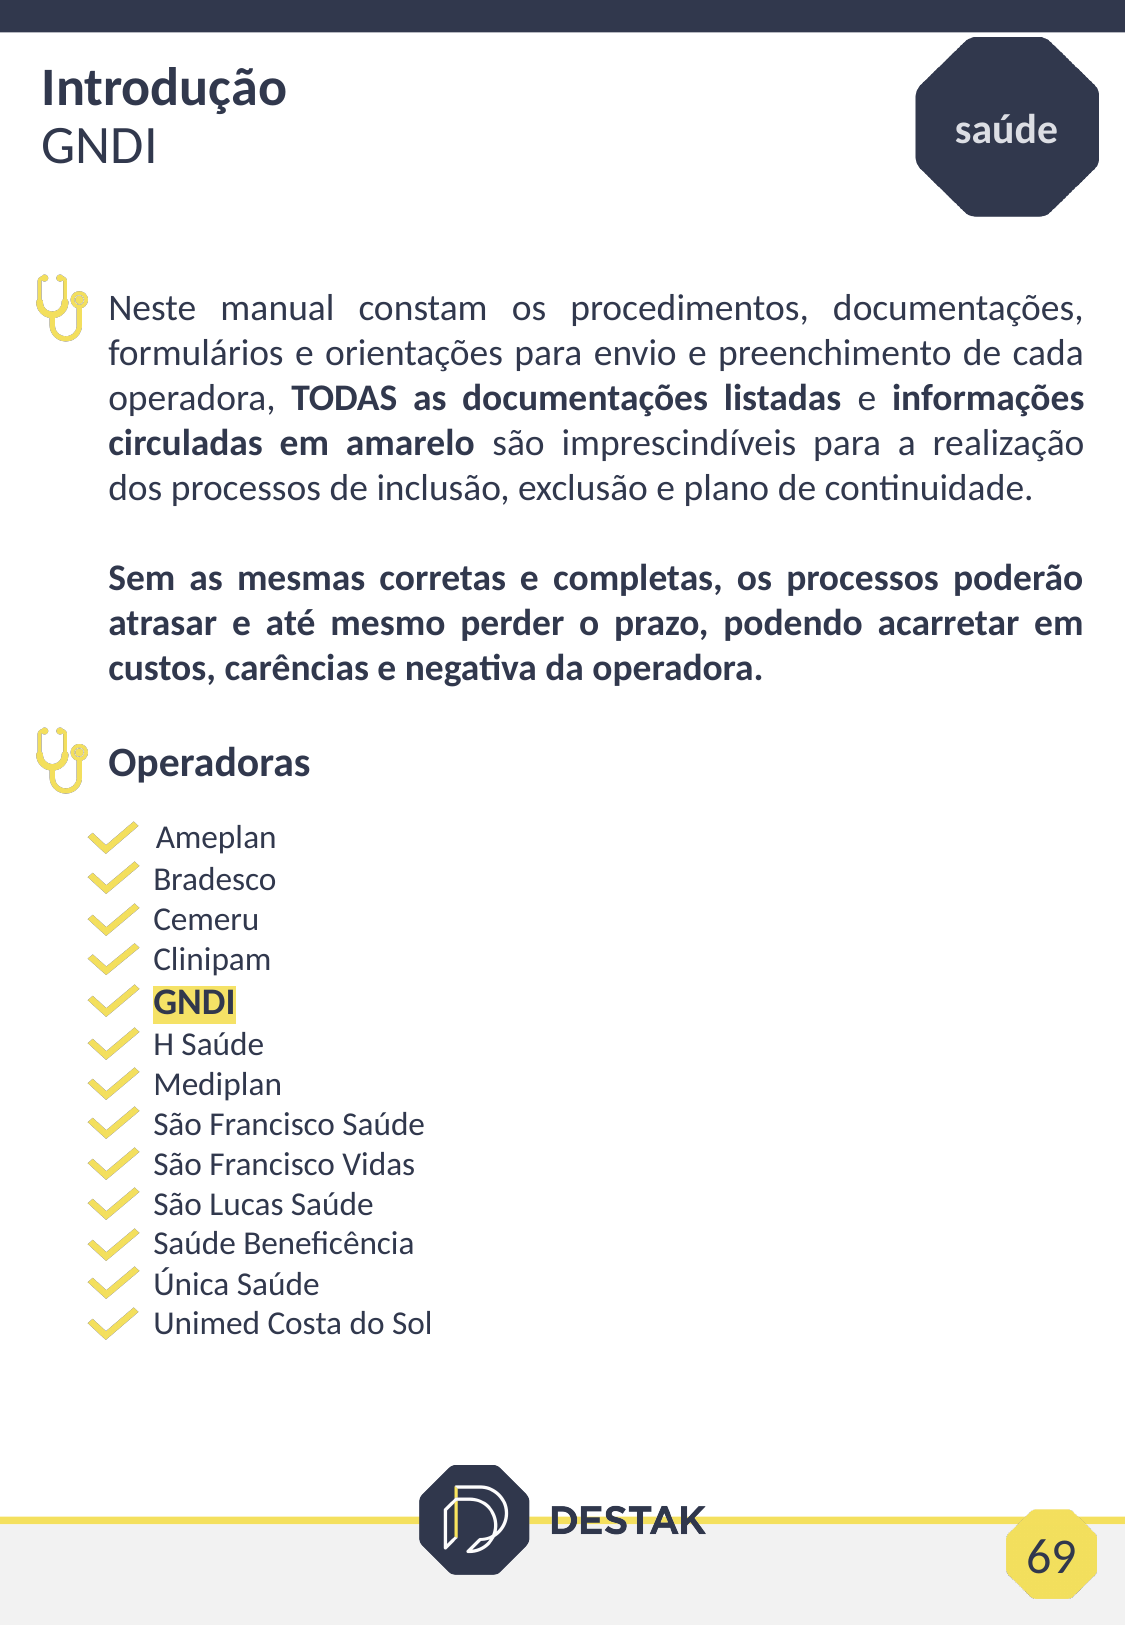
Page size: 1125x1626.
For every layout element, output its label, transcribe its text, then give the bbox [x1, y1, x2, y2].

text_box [914, 37, 1099, 217]
picture [419, 1465, 706, 1575]
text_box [26, 724, 1101, 1357]
picture [1006, 1509, 1097, 1599]
text_box Introdução GNDI [26, 51, 862, 183]
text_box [26, 272, 1101, 724]
